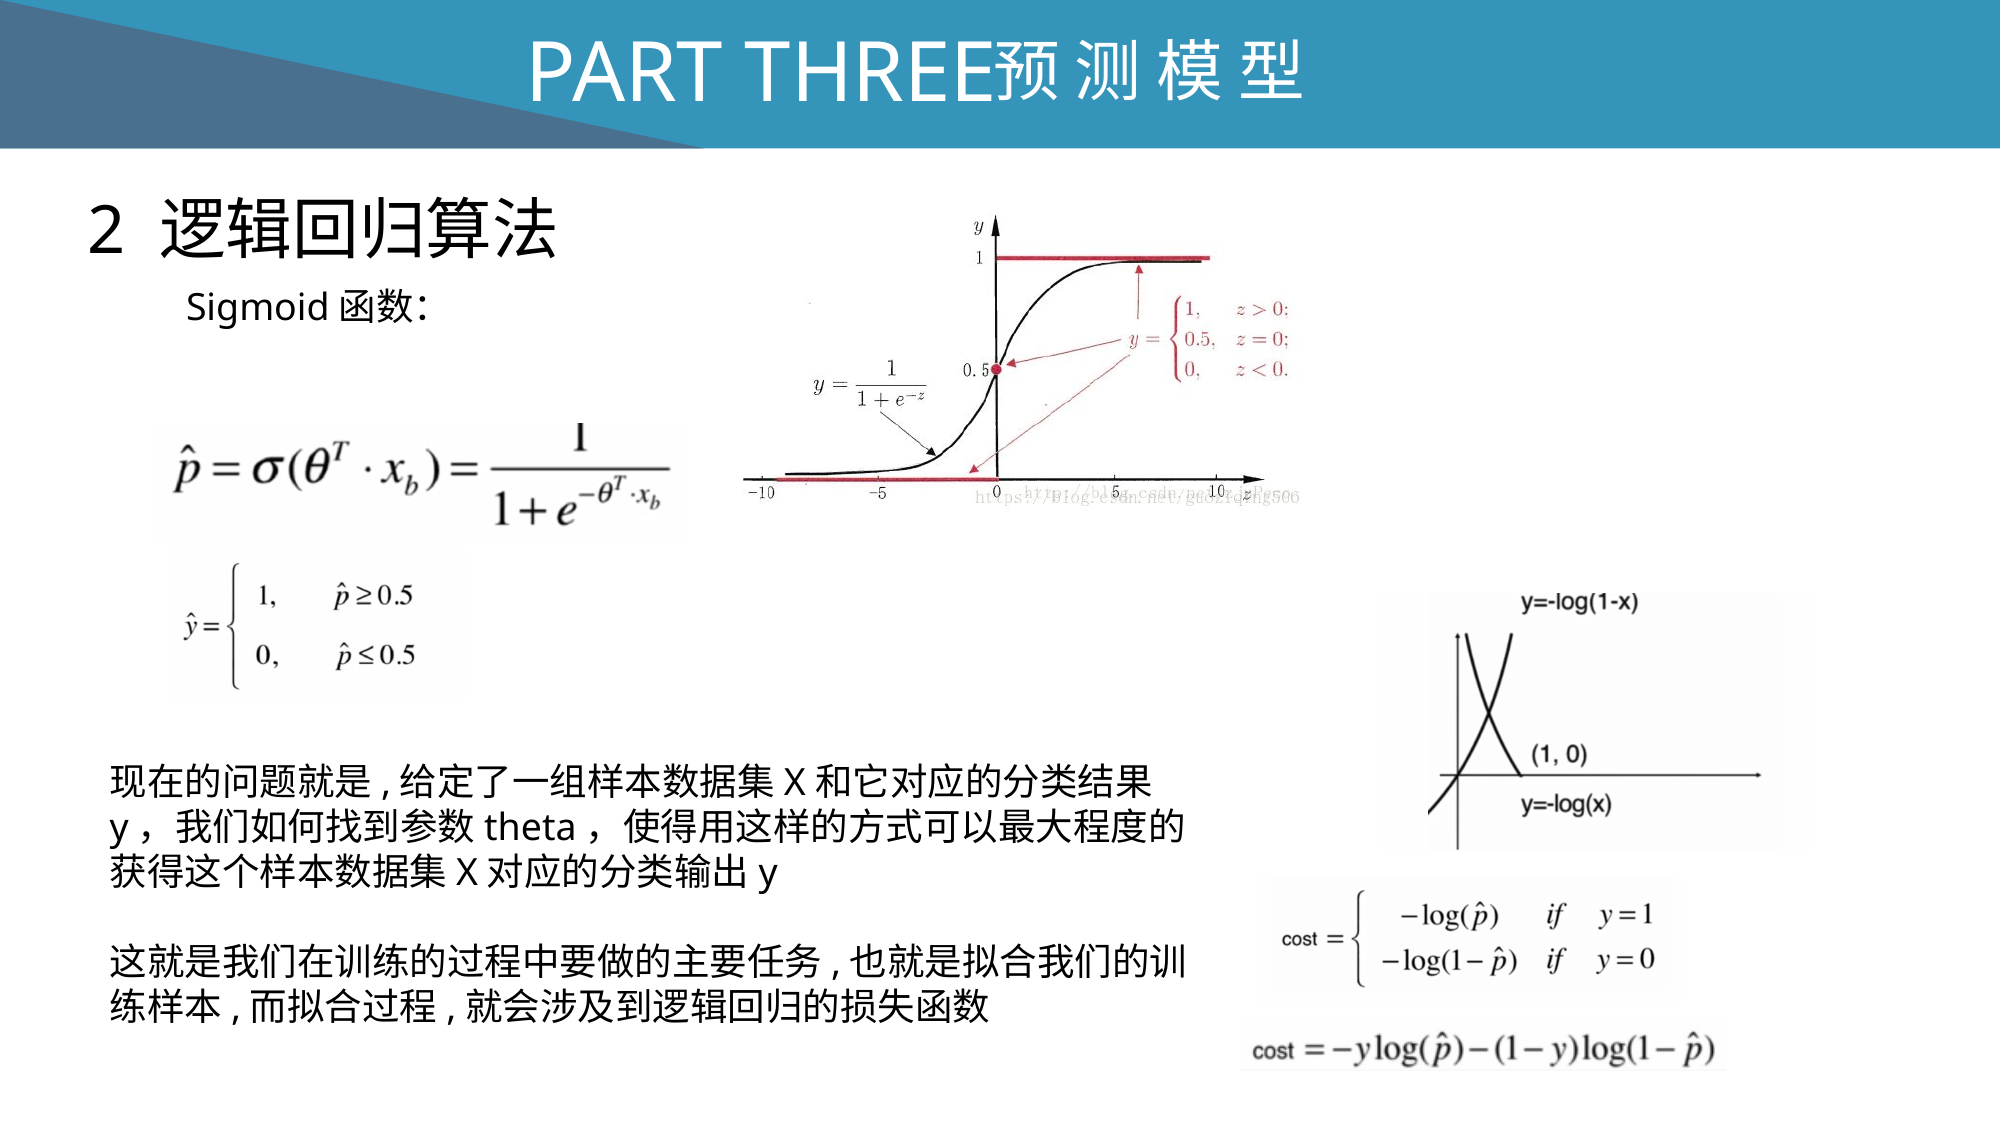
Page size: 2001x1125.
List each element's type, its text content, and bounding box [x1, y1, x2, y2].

text_box Sigmoid函数： [171, 275, 667, 335]
text_box PART THREE [511, 11, 1127, 126]
text_box 2 逻辑回归算法 [72, 179, 727, 275]
text_box [10, 0, 2000, 149]
text_box [0, 0, 705, 150]
picture [1254, 877, 1684, 1004]
picture [133, 197, 1310, 702]
picture [1380, 593, 1811, 851]
picture [1241, 1018, 1726, 1071]
text_box 现在的问题就是,给定了一组样本数据集X和它对应的分类结果y，我们如何找到参数theta，使得用这样的方式可以最大程度的获得这个样本数据集X对应的分类输出y 这就是我们在训练的过程中要做的主要任务,也就是拟合我们的训练样本,而拟合过程,就会涉及到逻辑回归的损失函数 [94, 750, 1230, 1036]
text_box 请输入合适的内容 [1230, 785, 1576, 861]
text_box 预 测 模 型 [932, 21, 1564, 116]
